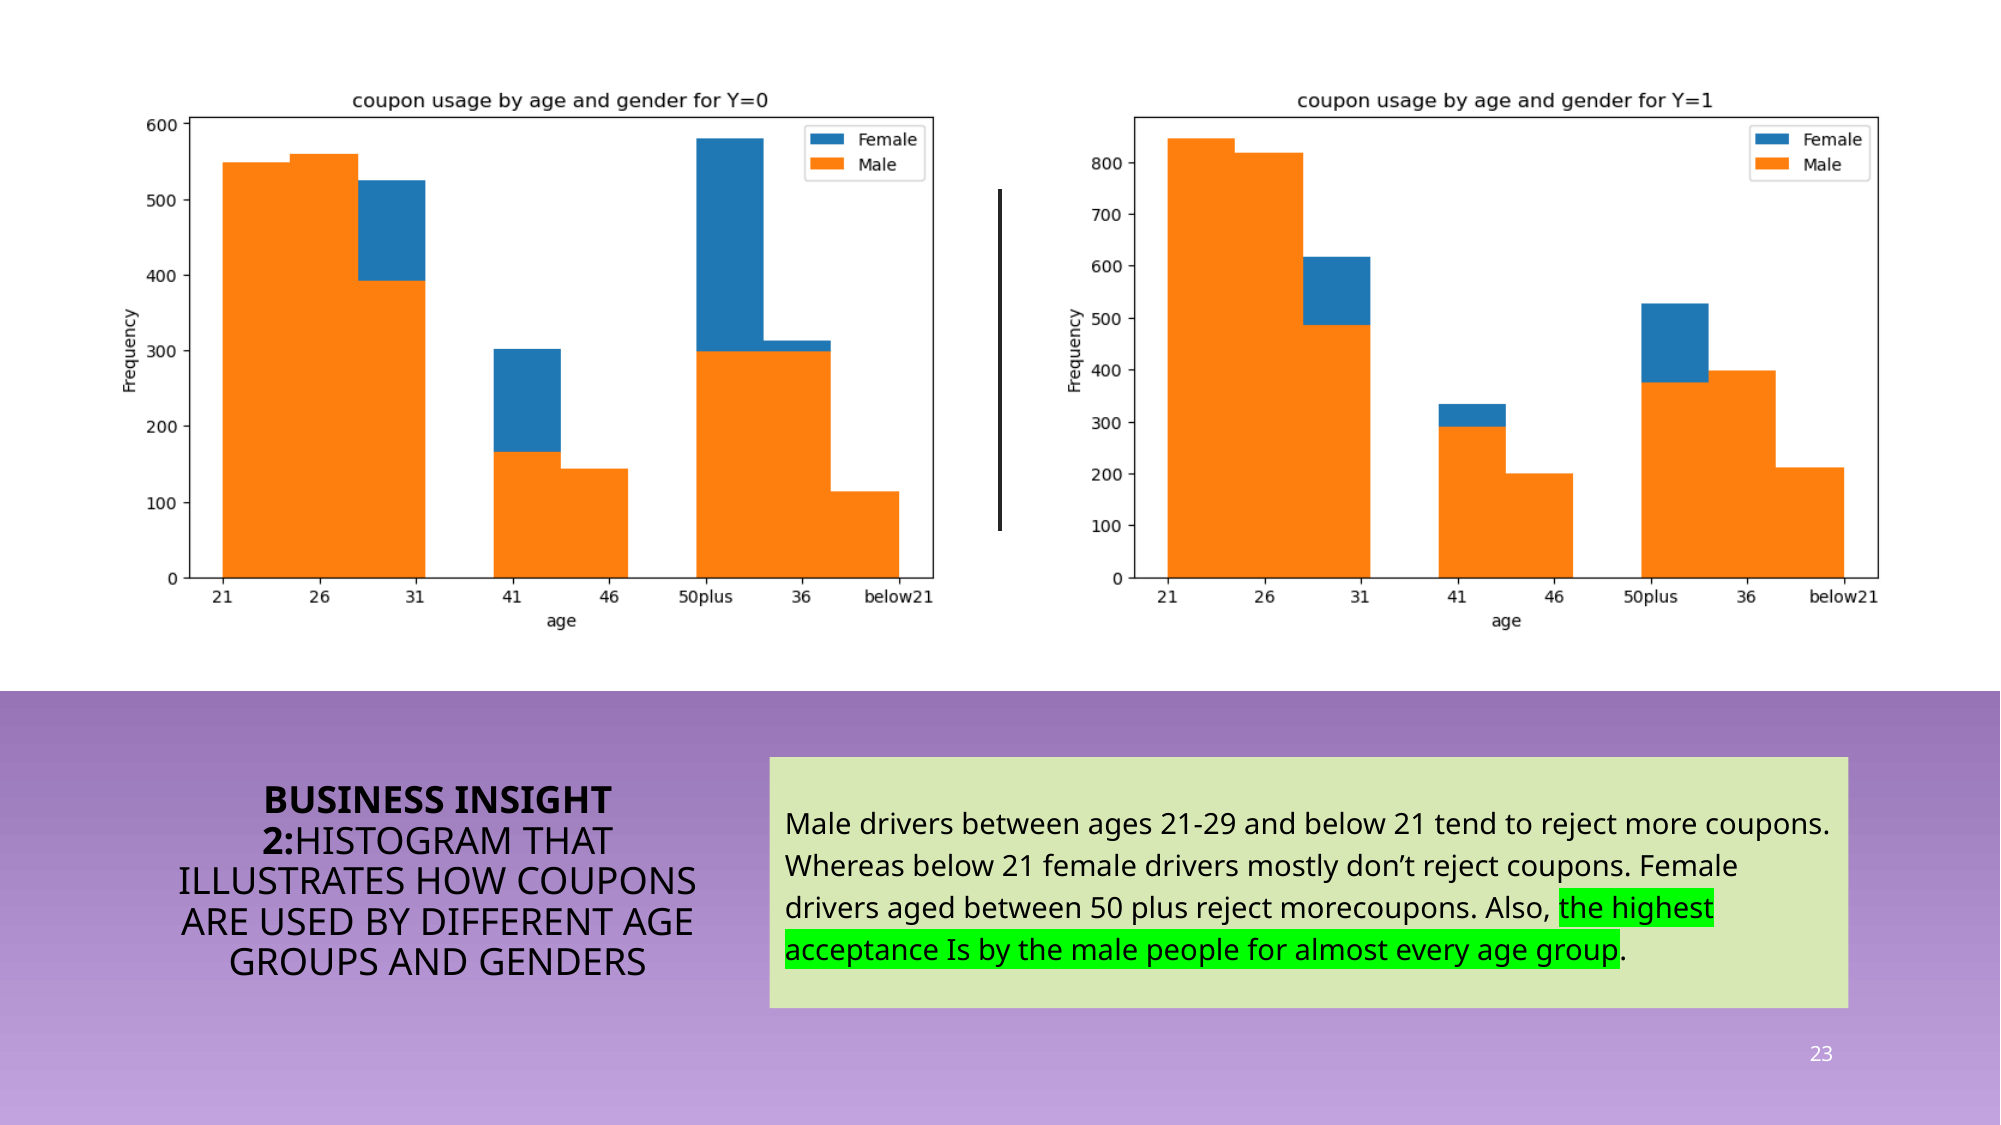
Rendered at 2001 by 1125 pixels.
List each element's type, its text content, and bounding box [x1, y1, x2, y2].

slide_number 23 [1724, 1025, 1849, 1085]
text_box [0, 0, 2000, 693]
list Male drivers between ages 21-29 and below 21 tend to reject more coupons. Whereas below 21 female drivers mostly don’t reject coupons. Female drivers aged between 50 plus reject morecoupons. Also, the highest acceptance Is by the male people for almost every age group. [769, 757, 1849, 1009]
text_box [0, 693, 2000, 1125]
title BUSINESS INSIGHT 2:histogram that illustrates how coupons are used by DIFFERENT age groups AND GENDERS [149, 757, 726, 1009]
picture [1054, 81, 1890, 640]
picture [110, 81, 946, 640]
